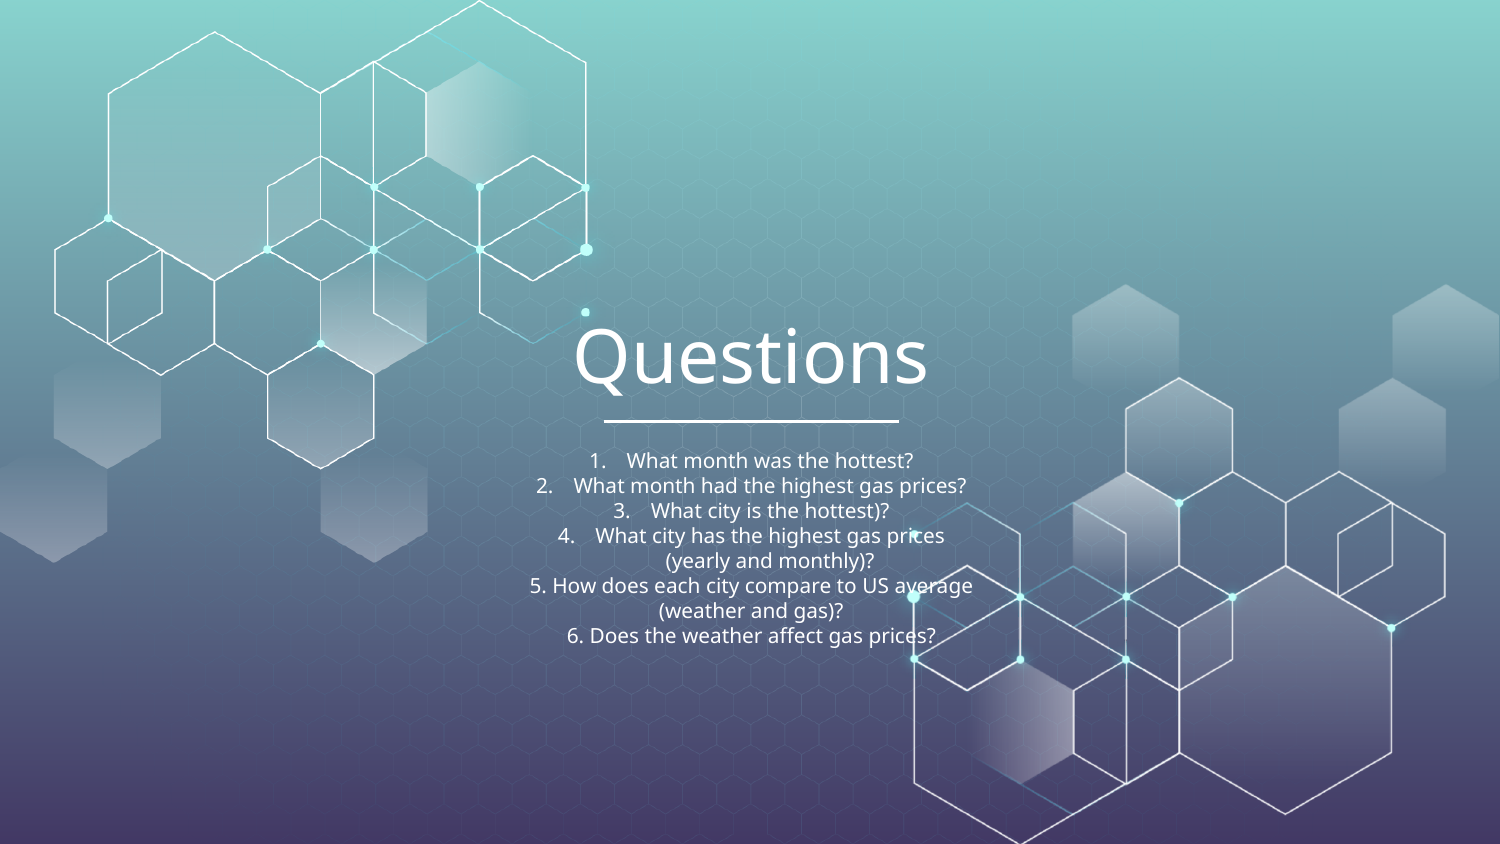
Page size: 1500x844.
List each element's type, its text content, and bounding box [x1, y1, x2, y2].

picture [0, 0, 1498, 844]
title Questions [205, 303, 1298, 414]
subtitle What month was the hottest? What month had the highest gas prices? What city is the hottest)? What city has the highest gas prices (yearly and monthly)? 5. How does each city compare to US average (weather and gas)? 6. Does the weather affect gas prices? [510, 433, 992, 599]
